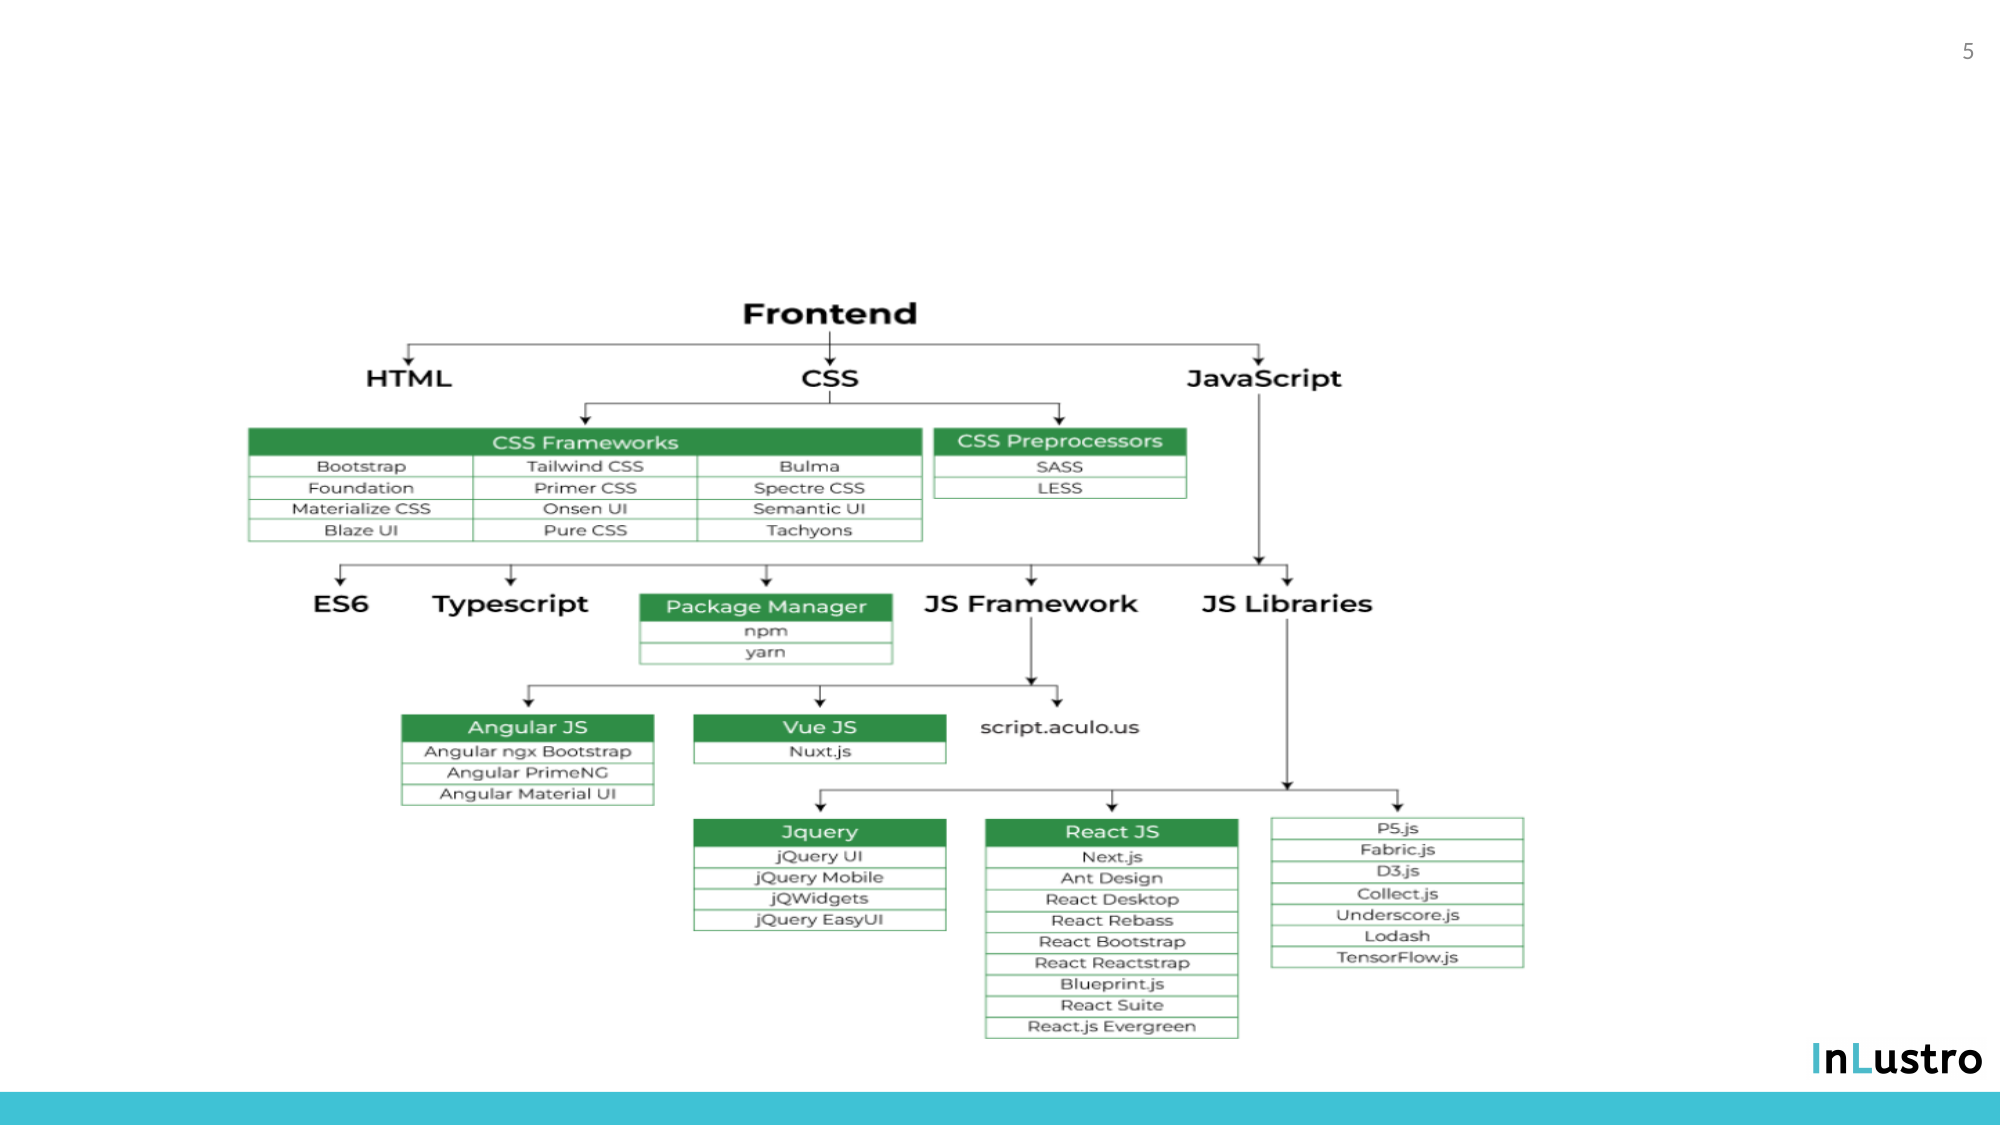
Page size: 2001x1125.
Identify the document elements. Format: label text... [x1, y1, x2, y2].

picture [1806, 1037, 1987, 1080]
picture [193, 278, 1543, 1052]
slide_number 5 [1951, 28, 1983, 71]
